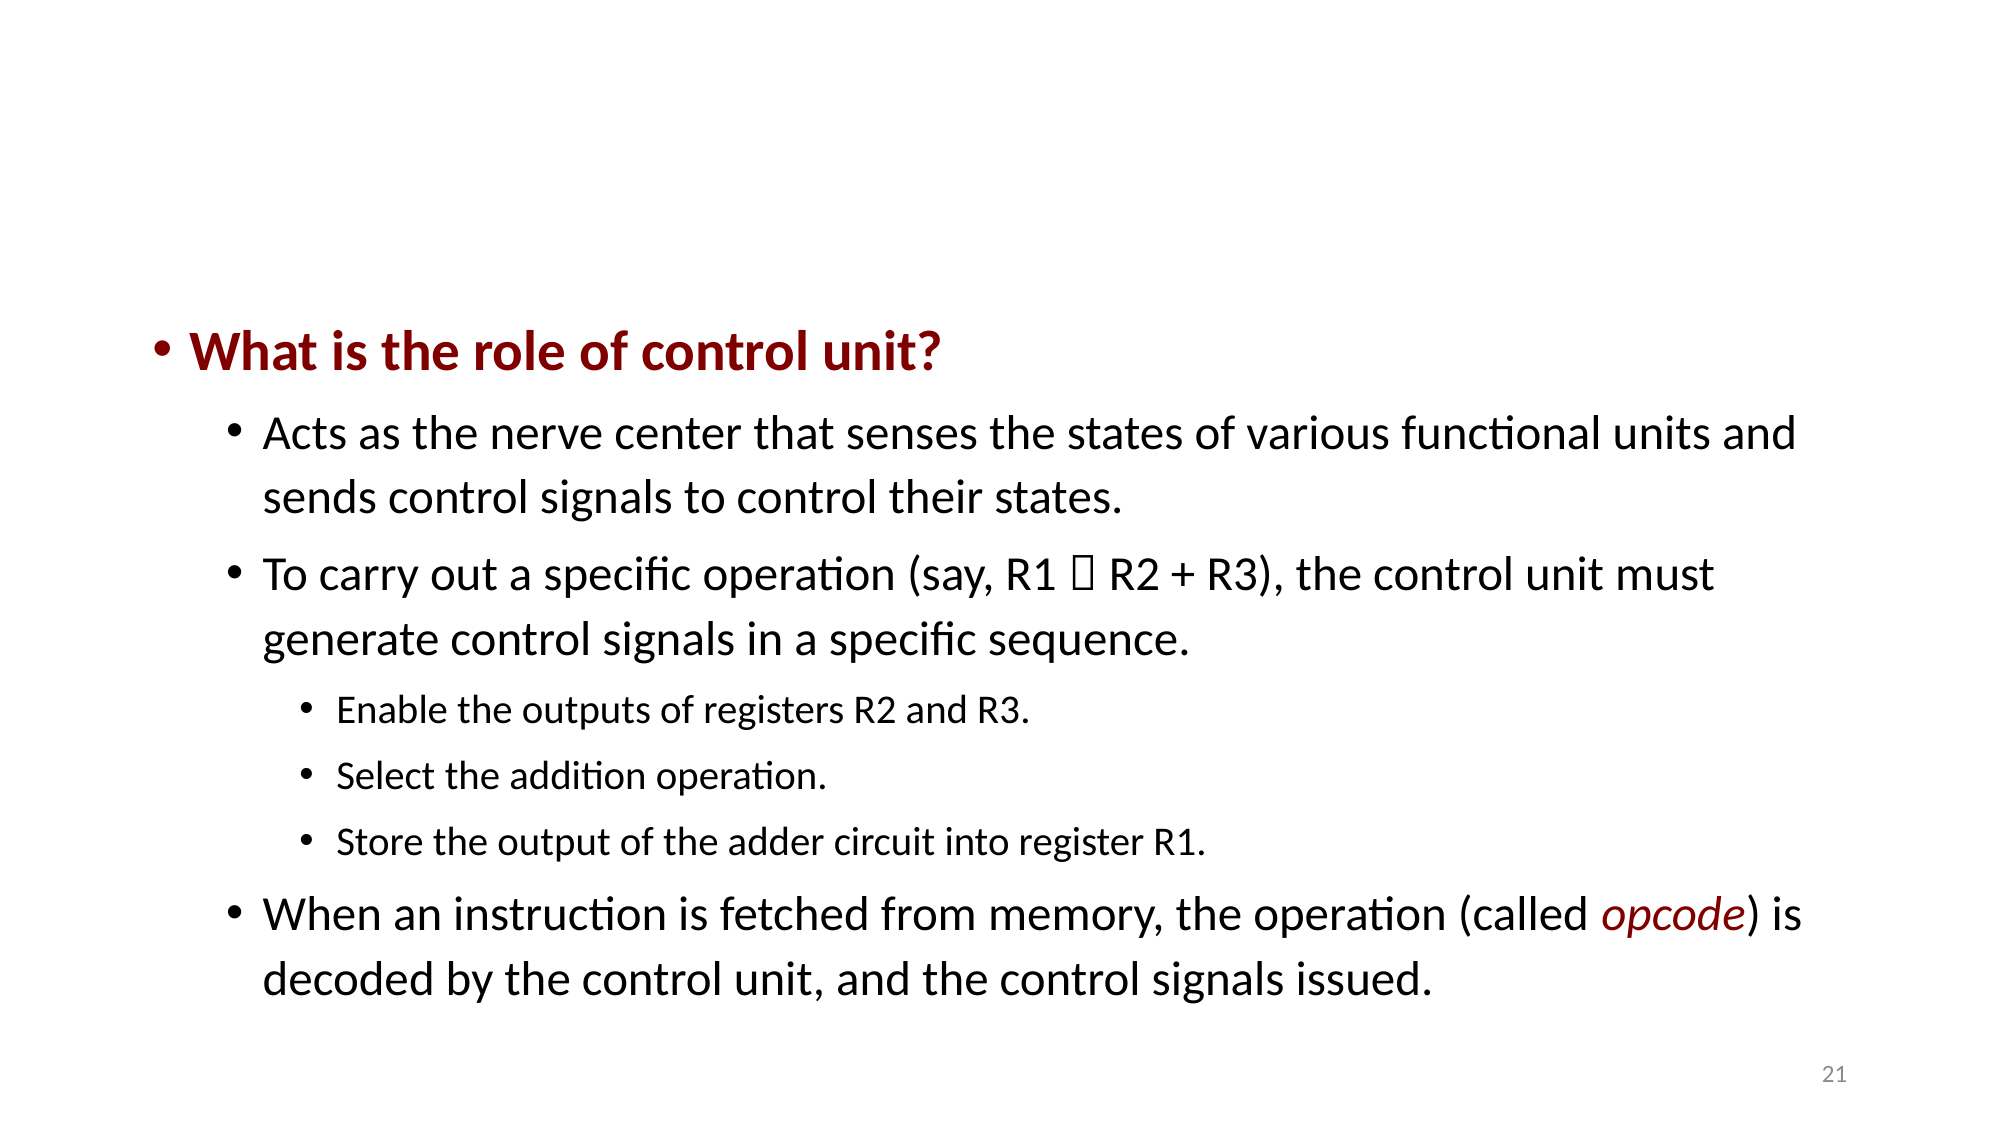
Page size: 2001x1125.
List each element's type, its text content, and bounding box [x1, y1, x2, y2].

slide_number 21 [1412, 1042, 1863, 1103]
list What is the role of control unit? Acts as the nerve center that senses the states of various functional units and sends control signals to control their states. To carry out a specific operation (say, R1  R2 + R3), the control unit must generate control signals in a specific sequence. Enable the outputs of registers R2 and R3. Select the addition operation. Store the output of the adder circuit into register R1. When an instruction is fetched from memory, the operation (called opcode) is decoded by the control unit, and the control signals issued. [137, 299, 1863, 1014]
